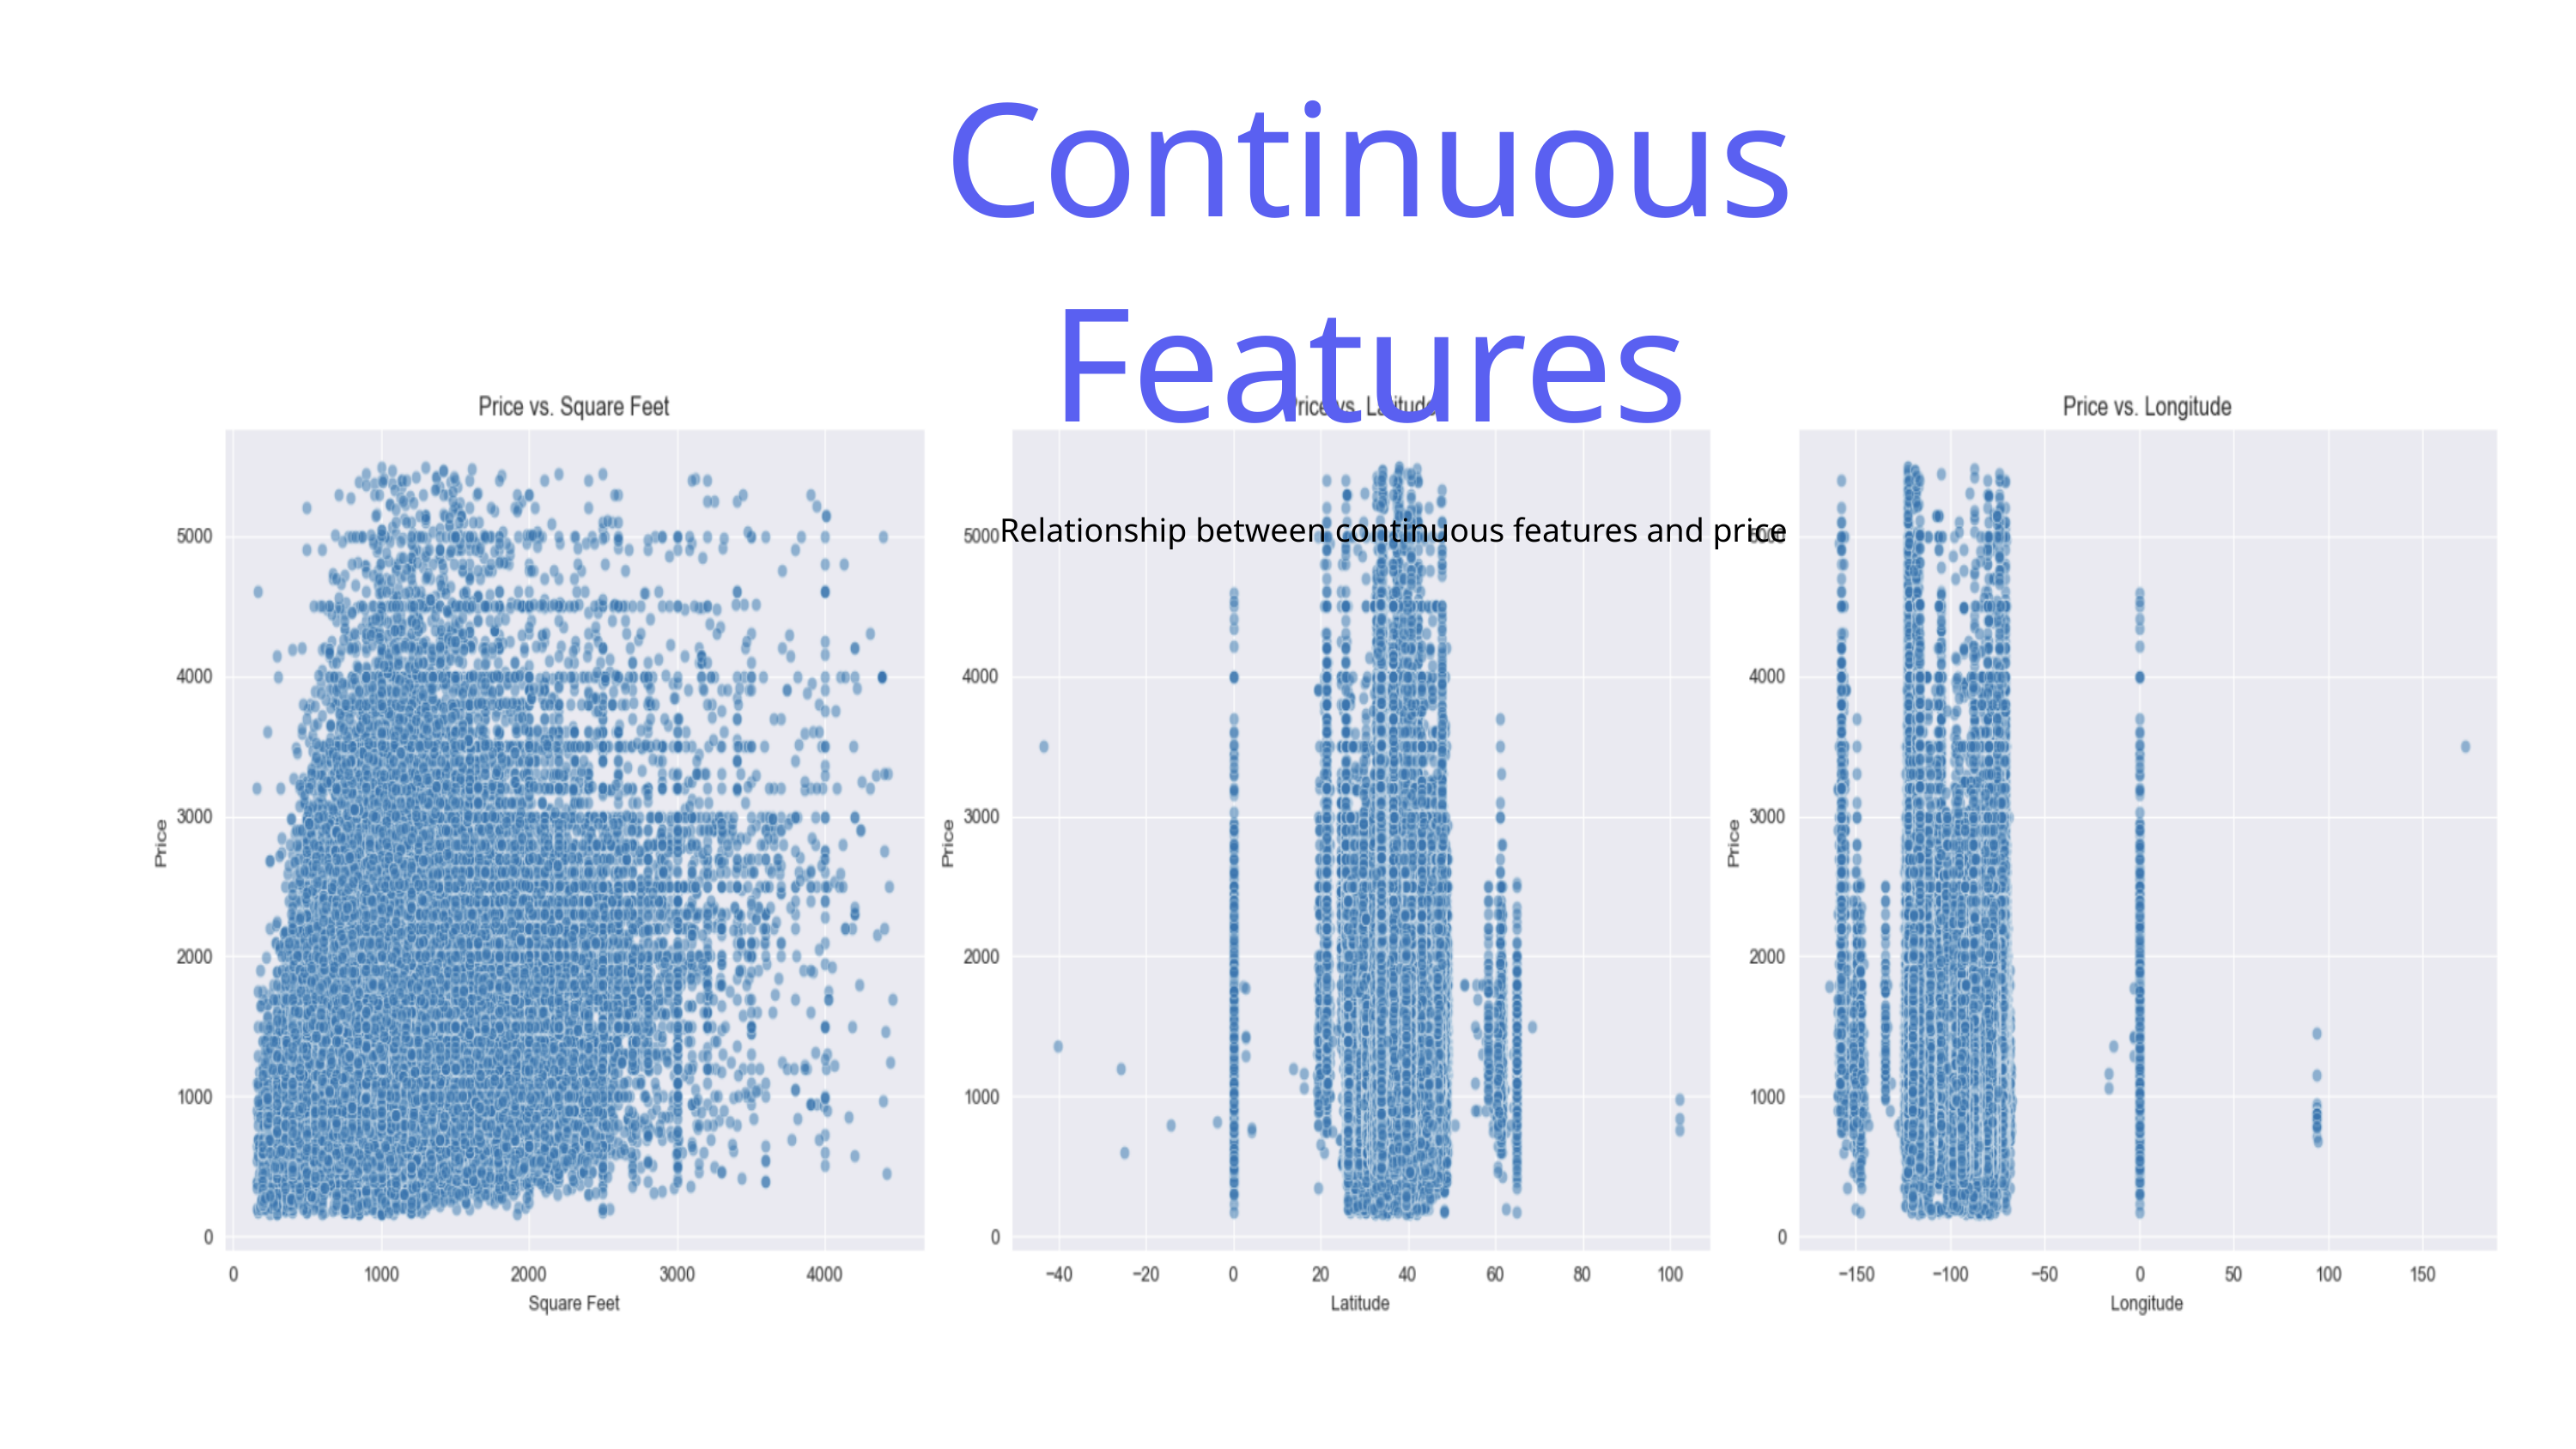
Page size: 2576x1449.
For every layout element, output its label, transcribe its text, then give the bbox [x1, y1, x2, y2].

picture [139, 380, 2534, 1347]
text_box Continuous Features Relationship between continuous features and price [643, 37, 2136, 378]
